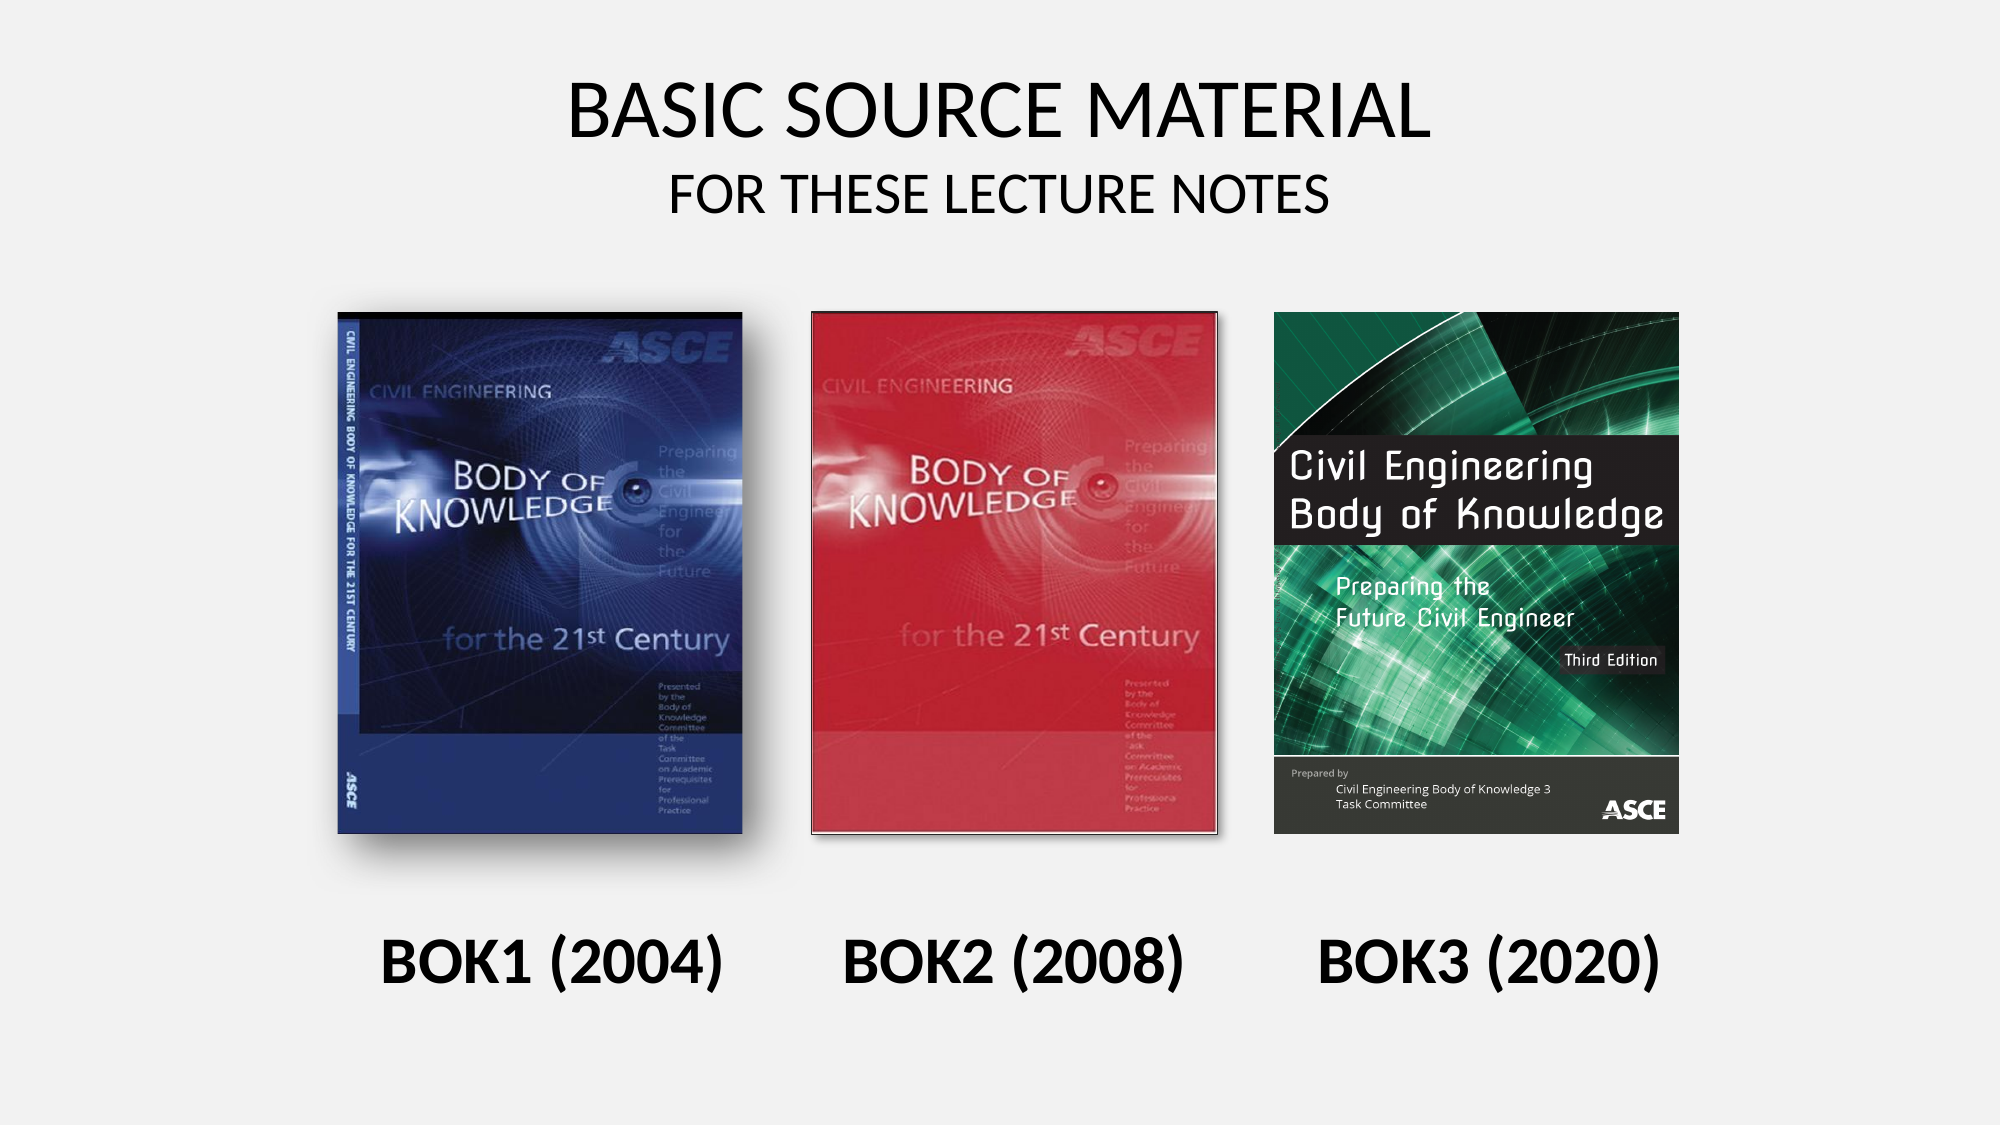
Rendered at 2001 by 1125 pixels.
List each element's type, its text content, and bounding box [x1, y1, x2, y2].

title BASIC SOURCE MATERIAL FOR THESE LECTURE NOTES [99, 45, 1900, 233]
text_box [337, 312, 1680, 1006]
picture [1273, 312, 1679, 834]
